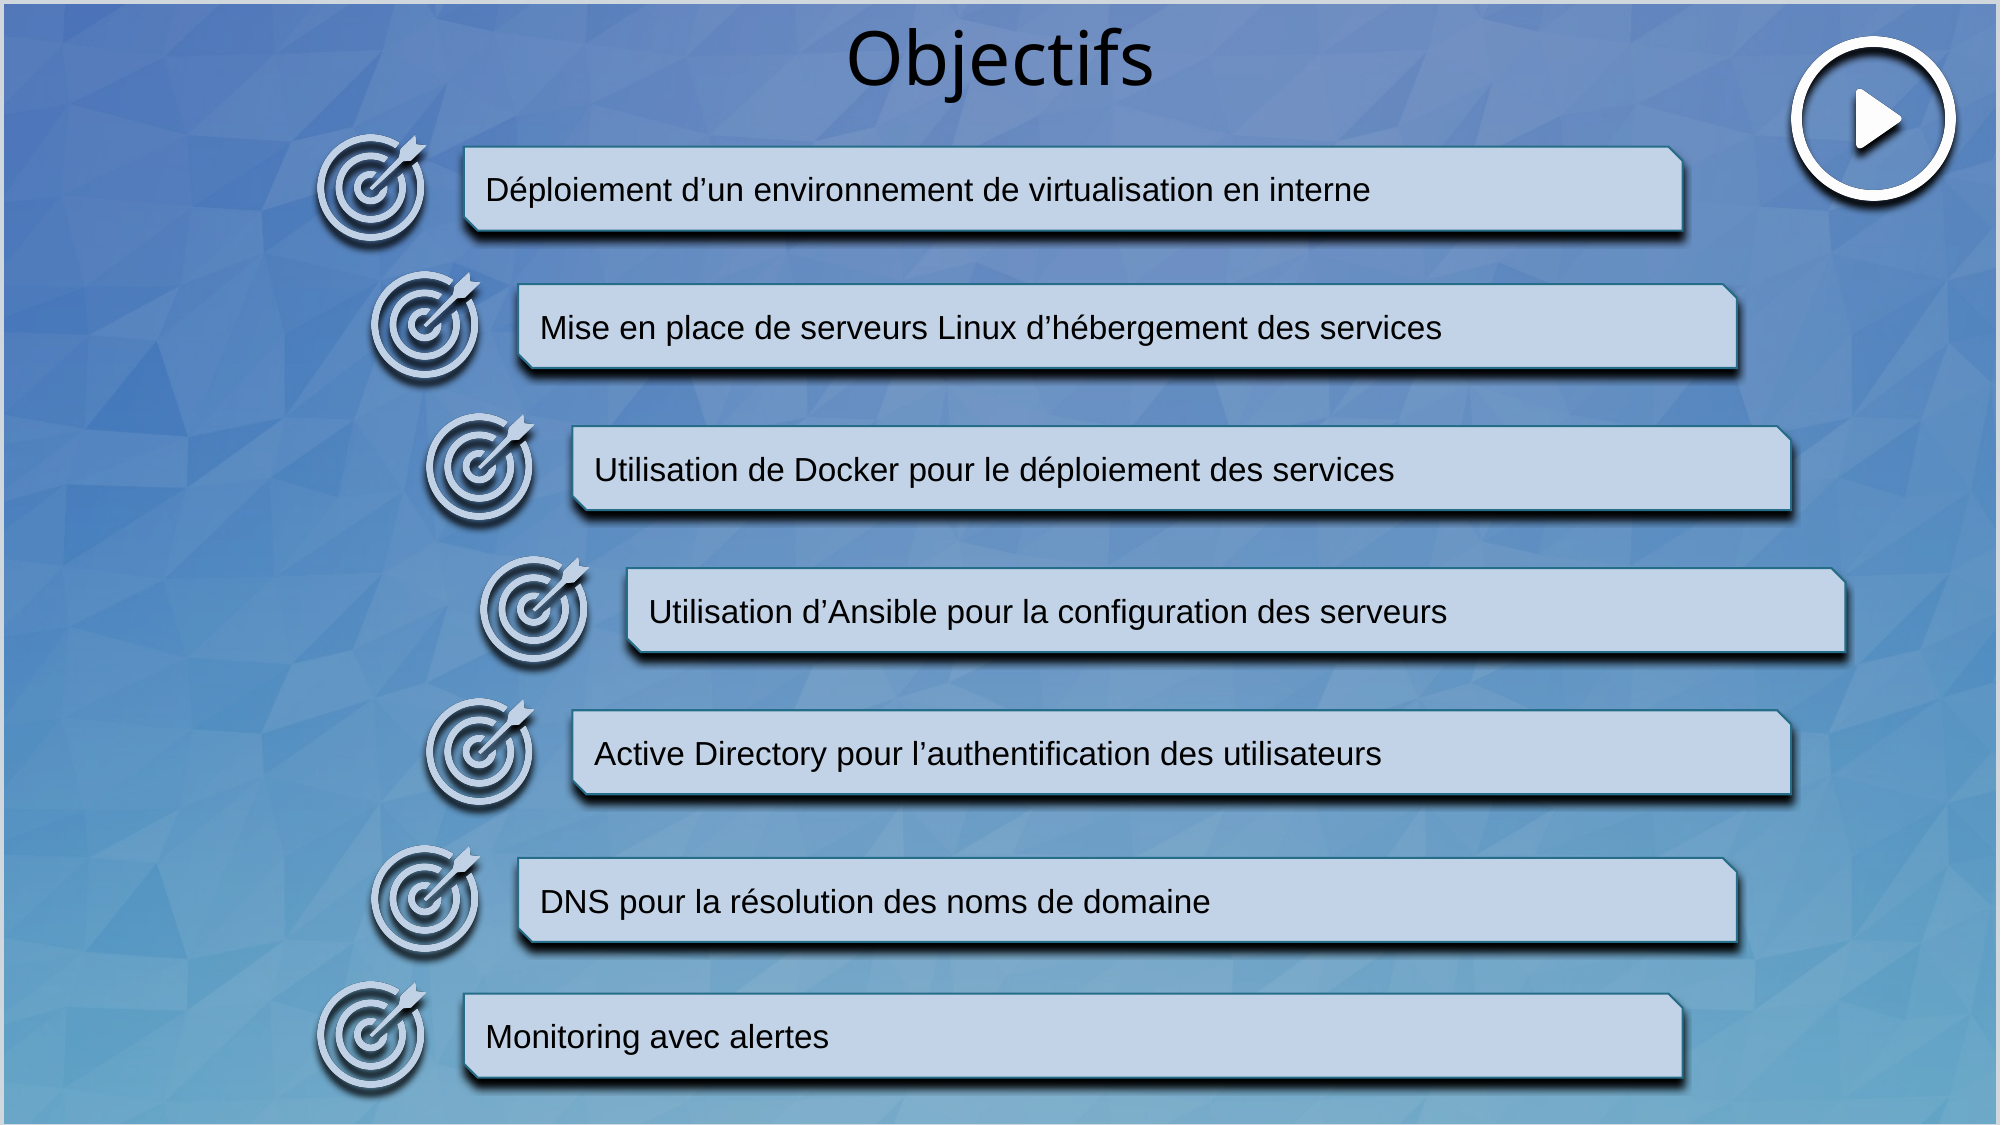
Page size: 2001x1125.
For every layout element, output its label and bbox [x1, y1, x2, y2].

text_box [426, 414, 1792, 521]
text_box [426, 698, 1792, 805]
text_box [371, 271, 1737, 378]
text_box [317, 981, 1683, 1088]
text_box [317, 134, 1683, 241]
text_box [480, 556, 1846, 663]
picture [0, 0, 2000, 1125]
text_box [371, 845, 1737, 952]
